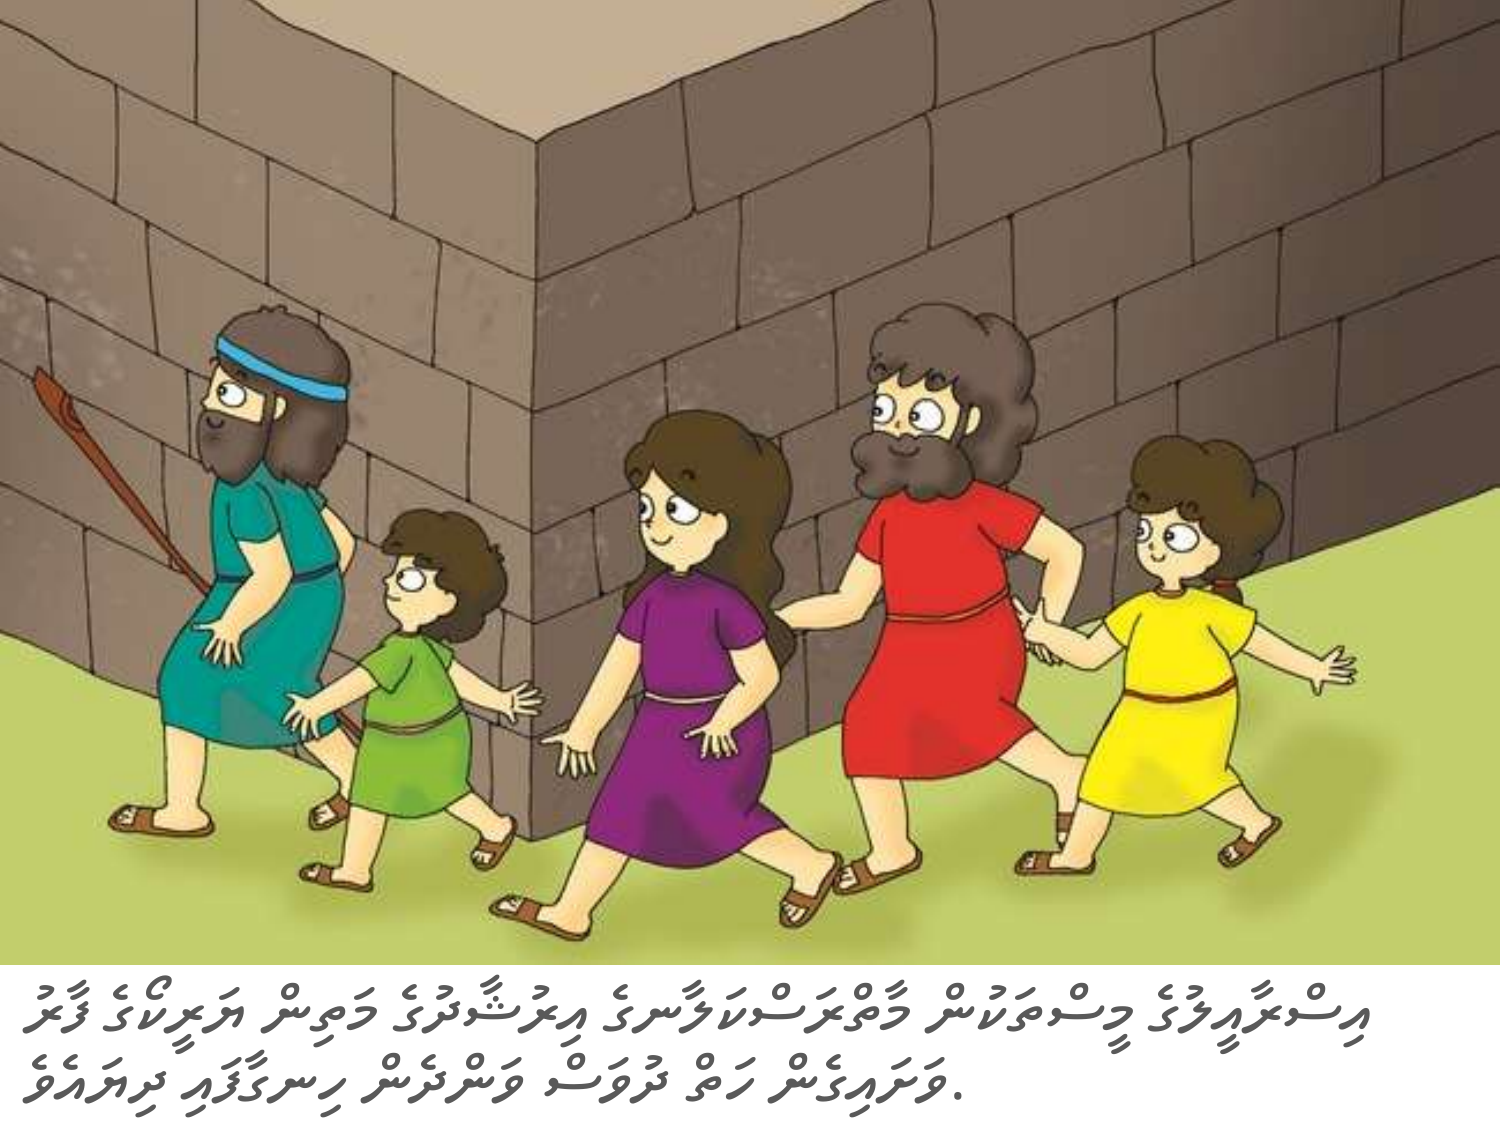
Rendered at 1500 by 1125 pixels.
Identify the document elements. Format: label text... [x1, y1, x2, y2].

text_box އިސްރާއީލުގެ މީސްތަކުން މާތްރަސްކަލާނގެ އިރުޝާދުގެ މަތިން ޔަރީކޯގެ ފާރު ވަށައިގެން ހަތް ދުވަސް ވަންދެން ހިނގާފައި ދިޔައެވެ. [11, 973, 1498, 1119]
picture [0, 0, 1500, 965]
